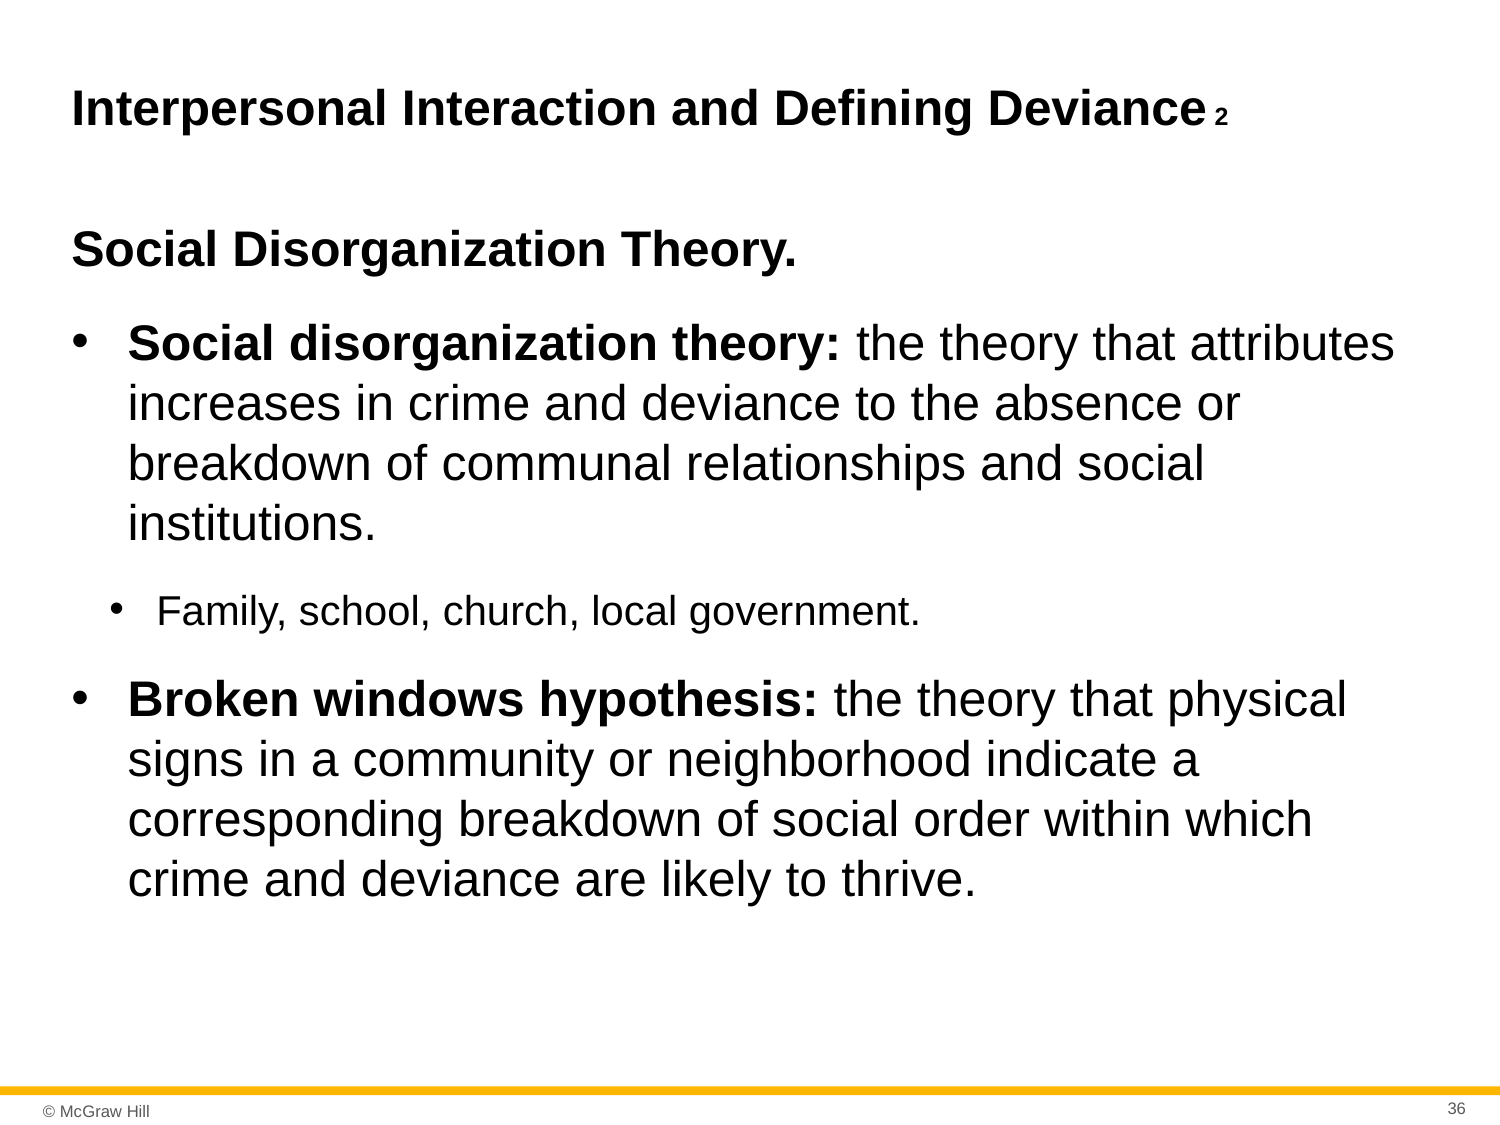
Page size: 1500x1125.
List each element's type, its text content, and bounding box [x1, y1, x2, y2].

title Interpersonal Interaction and Defining Deviance 2 [56, 50, 1444, 162]
list Social Disorganization Theory. Social disorganization theory: the theory that attributes increases in crime and deviance to the absence or breakdown of communal relationships and social institutions. Family, school, church, local government. Broken windows hypothesis: the theory that physical signs in a community or neighborhood indicate a corresponding breakdown of social order within which crime and deviance are likely to thrive. [56, 209, 1444, 1069]
